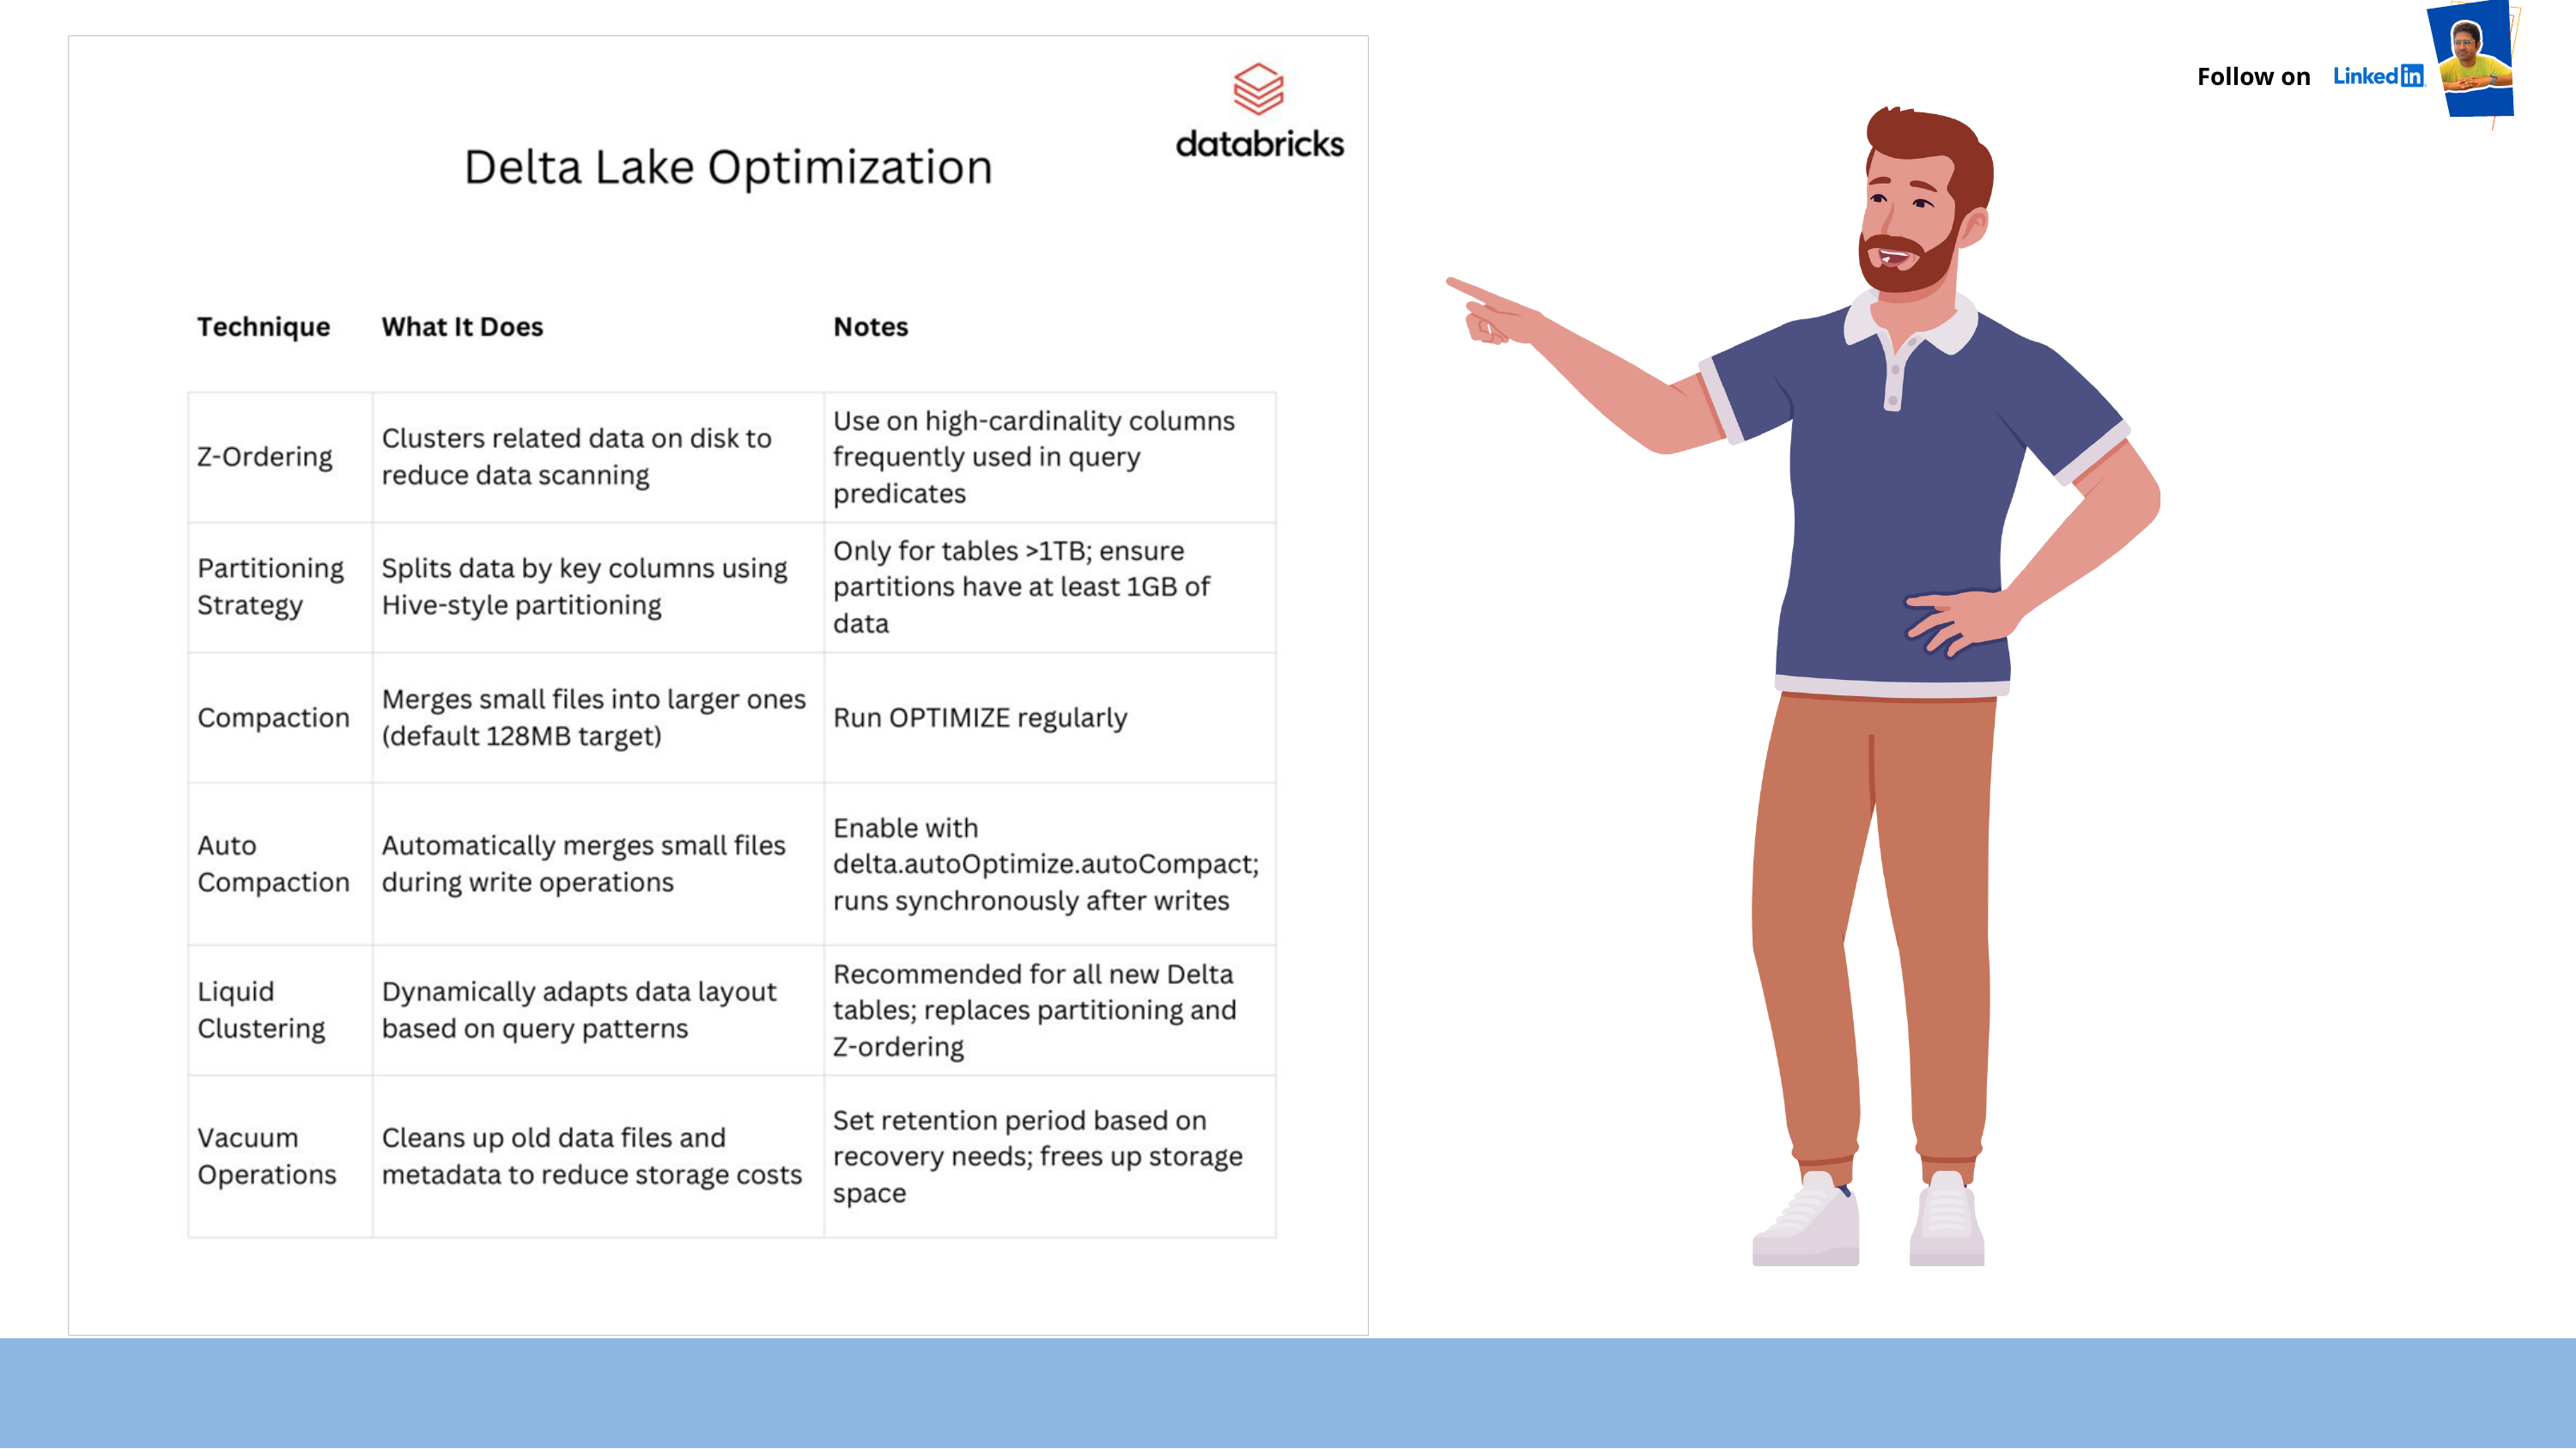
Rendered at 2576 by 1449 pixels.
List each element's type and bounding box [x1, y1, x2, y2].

text_box [1446, 106, 2161, 1266]
text_box [65, 33, 1371, 1335]
text_box [0, 1337, 2576, 1449]
text_box [2160, 0, 2562, 131]
